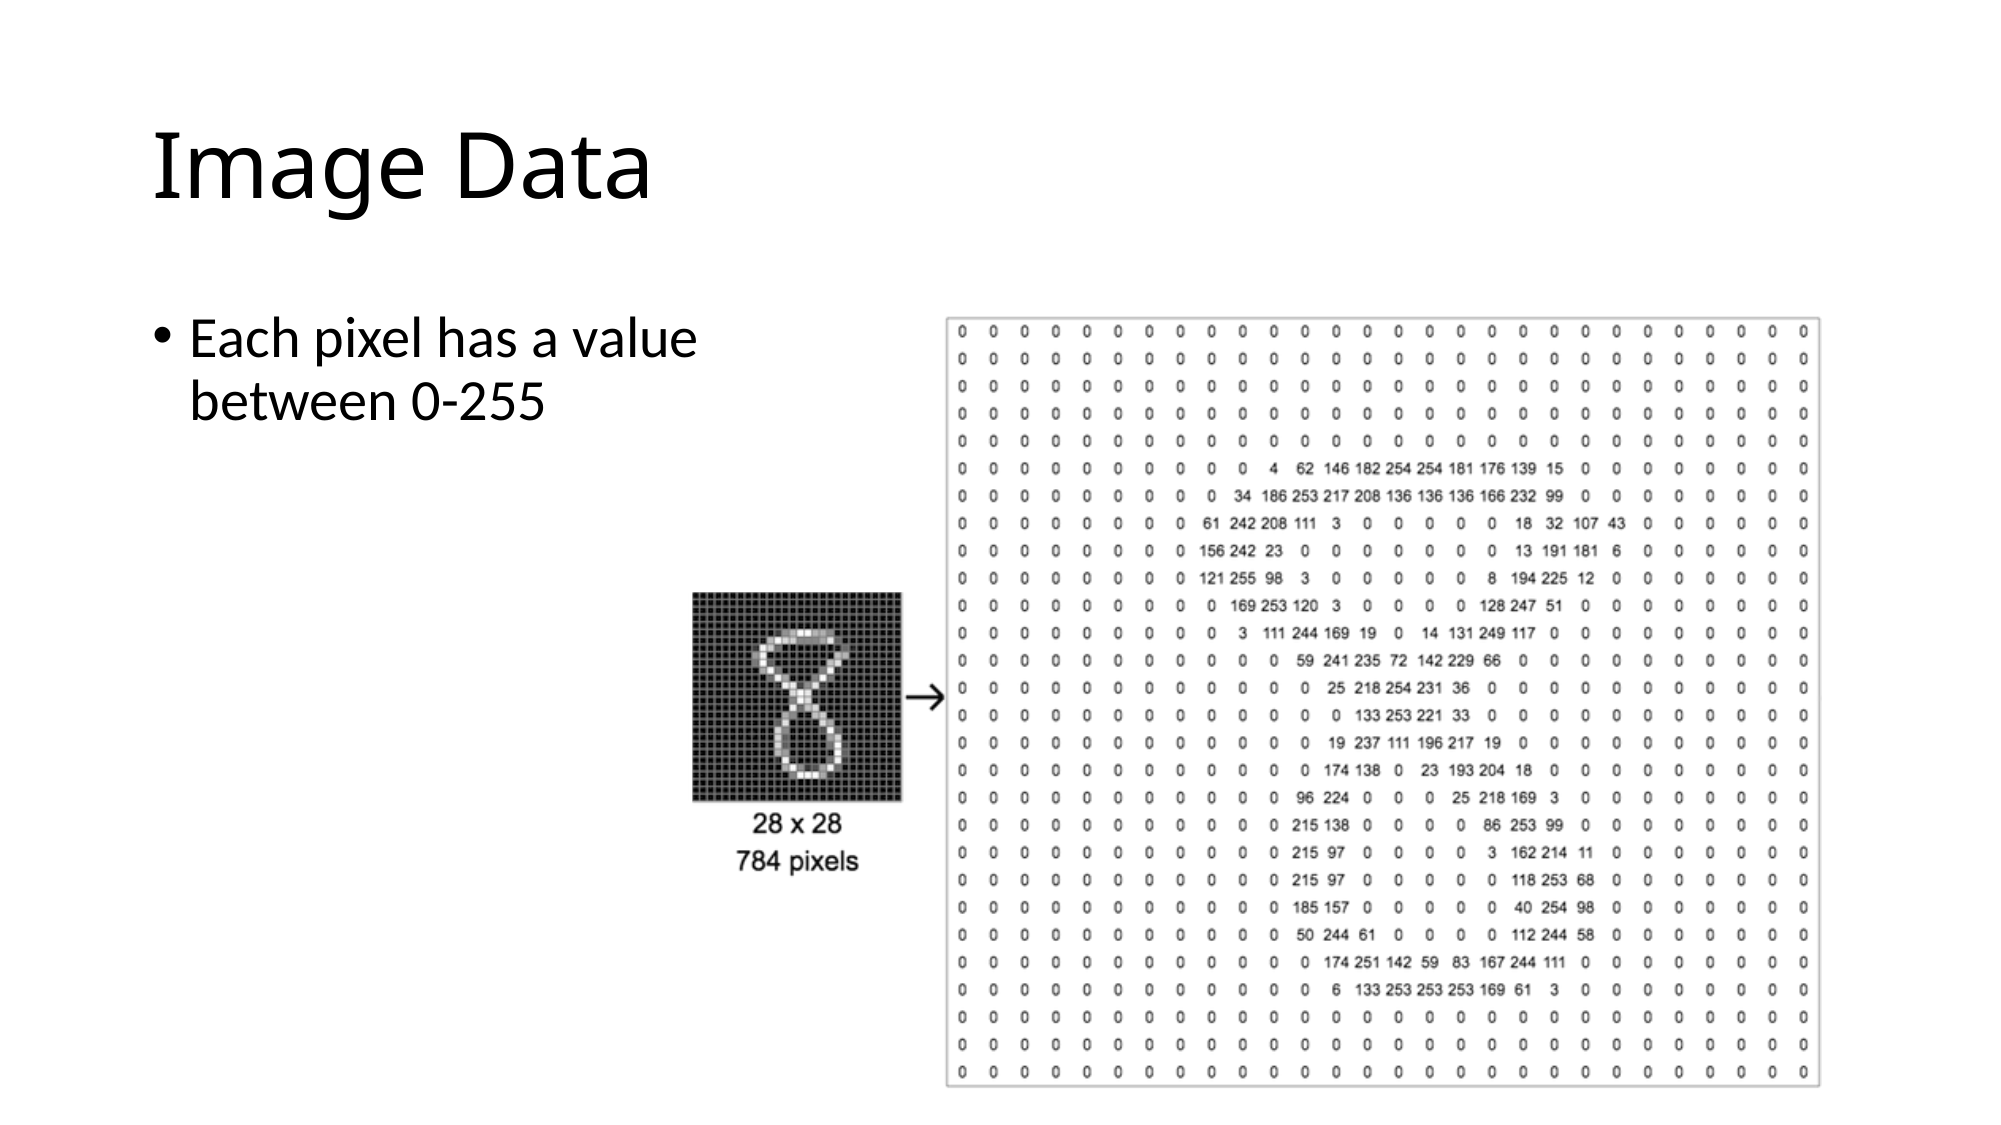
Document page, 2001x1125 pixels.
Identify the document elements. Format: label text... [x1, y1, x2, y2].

title Image Data [137, 59, 1863, 278]
picture [688, 306, 1822, 1105]
list Each pixel has a value between 0-255 [137, 299, 1863, 1014]
